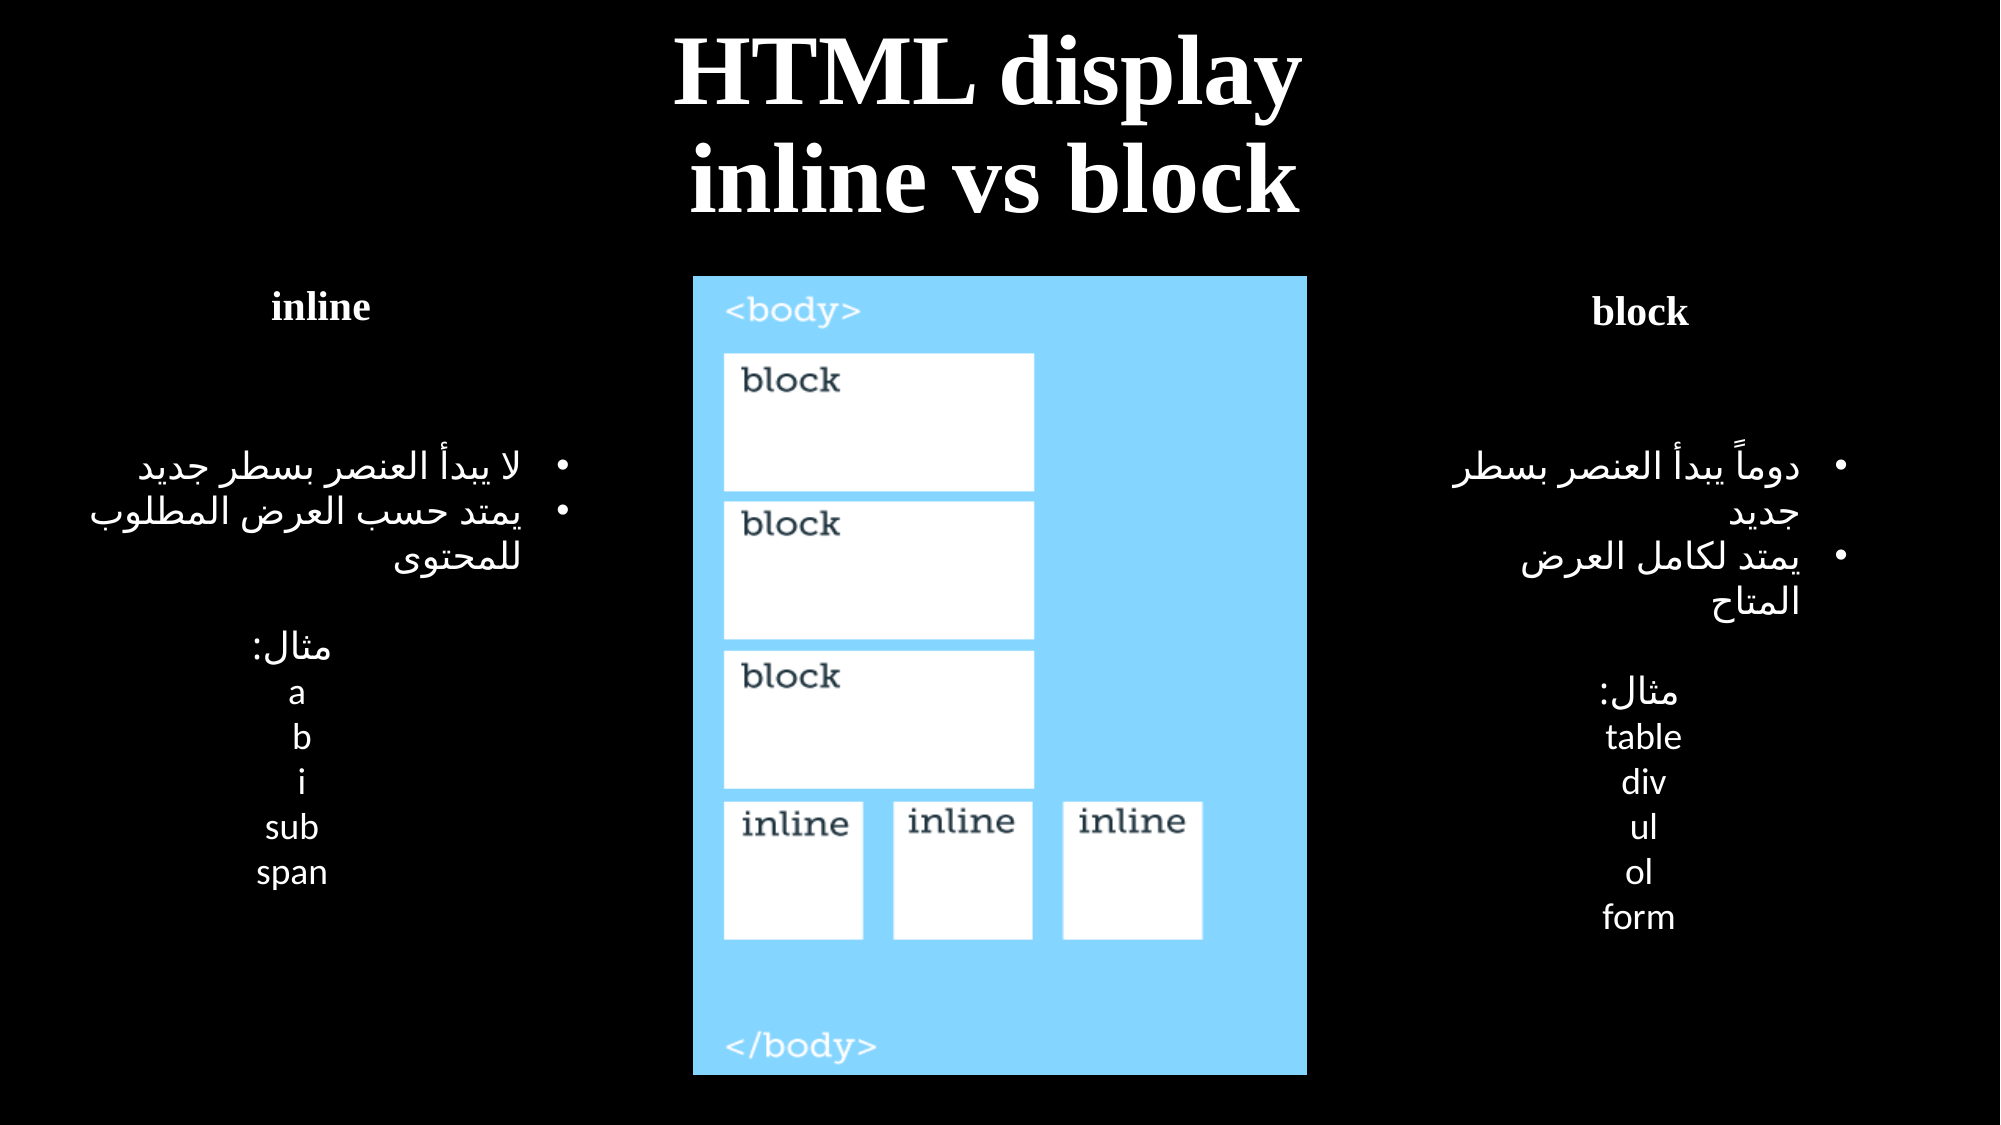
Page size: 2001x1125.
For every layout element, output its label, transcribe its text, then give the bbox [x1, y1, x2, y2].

picture [693, 276, 1307, 1076]
text_box inline [0, 271, 918, 337]
text_box لا يبدأ العنصر بسطر جديد يمتد حسب العرض المطلوب للمحتوى مثال: a b i sub span [0, 434, 585, 899]
text_box دوماً يبدأ العنصر بسطر جديد يمتد لكامل العرض المتاح مثال: table div ul ol form [1415, 434, 1863, 989]
text_box block [1307, 276, 2000, 342]
title HTML display inline vs block [137, 17, 1863, 235]
